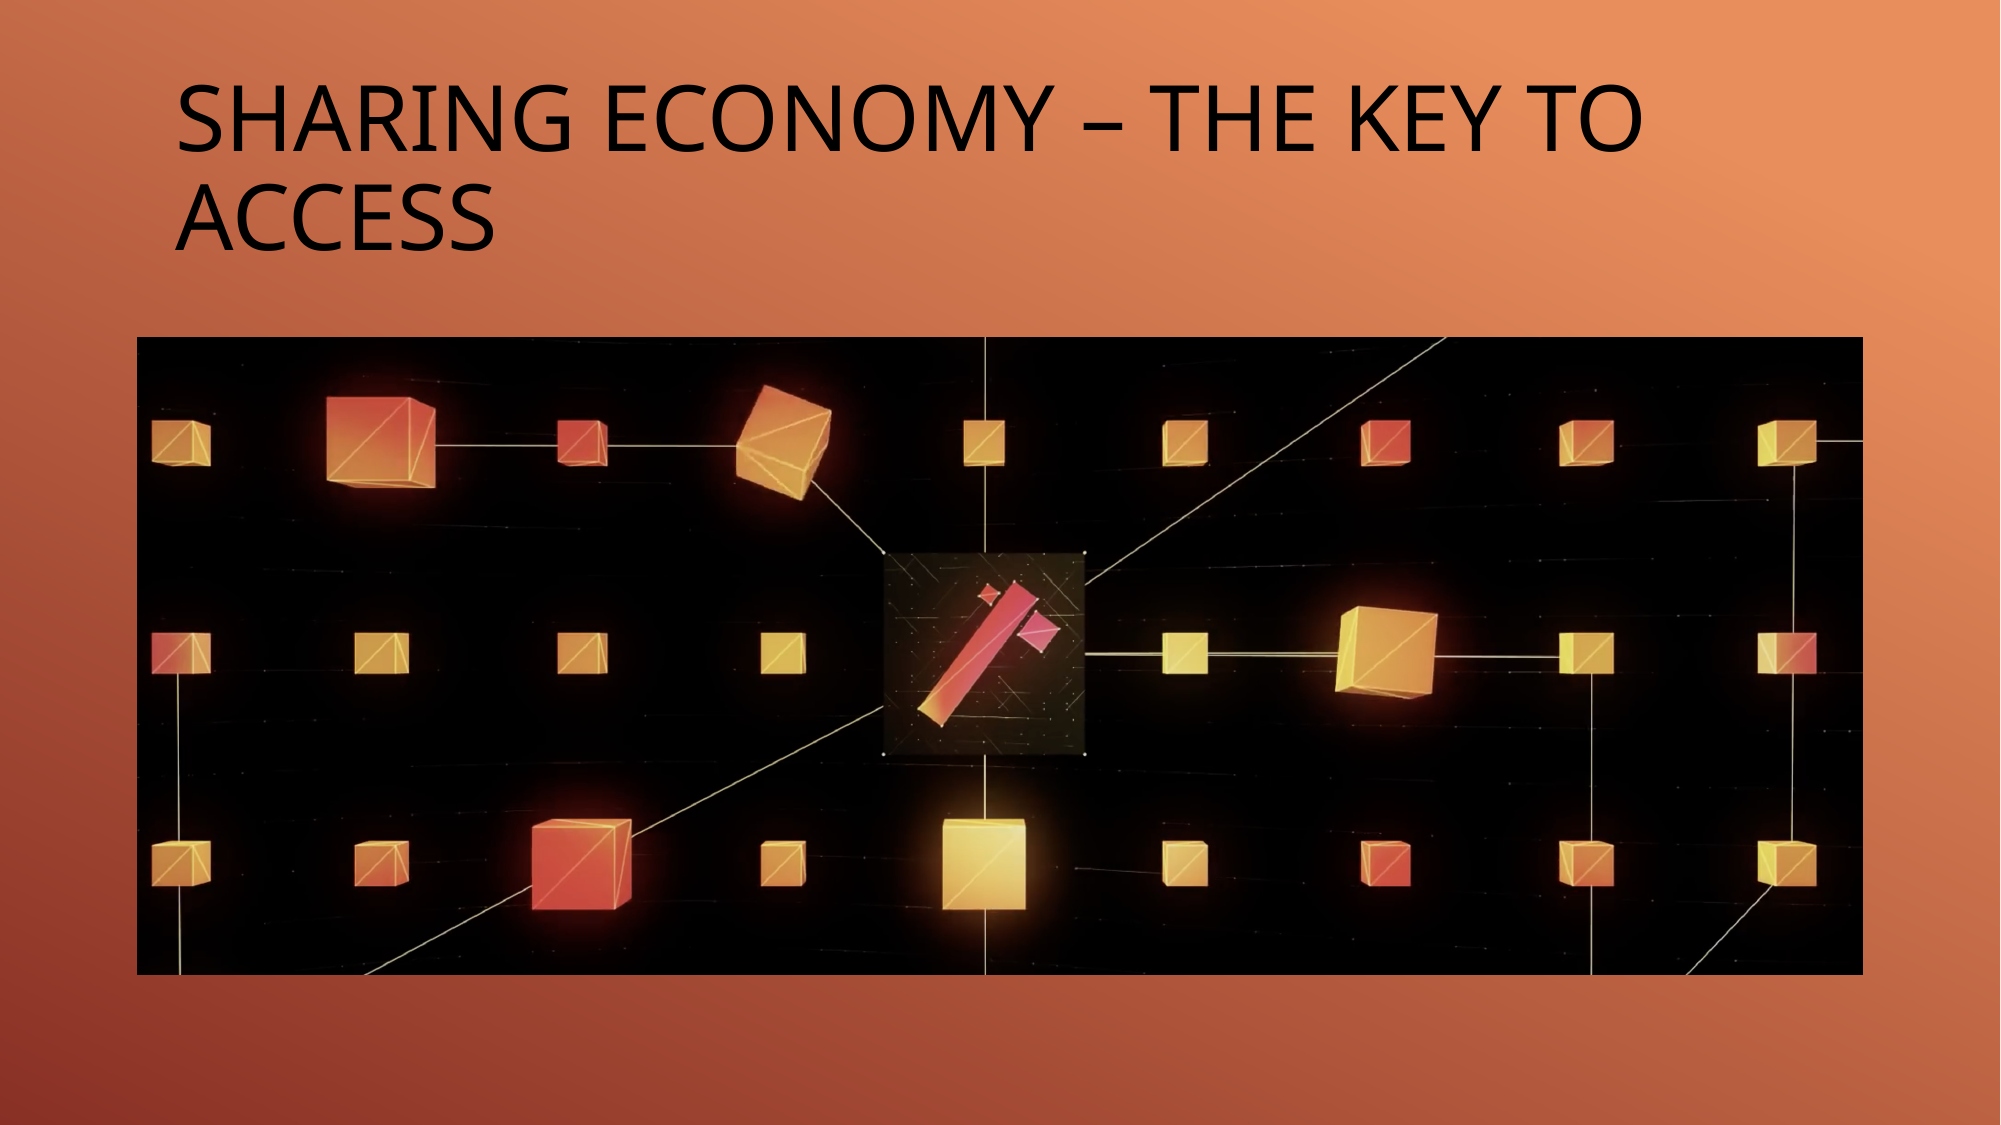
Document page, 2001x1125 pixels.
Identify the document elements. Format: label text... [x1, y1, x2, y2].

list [137, 337, 1863, 975]
title SHARING ECONOMY – THE KEY TO ACCESS [160, 62, 1886, 281]
picture [0, 0, 2001, 1125]
